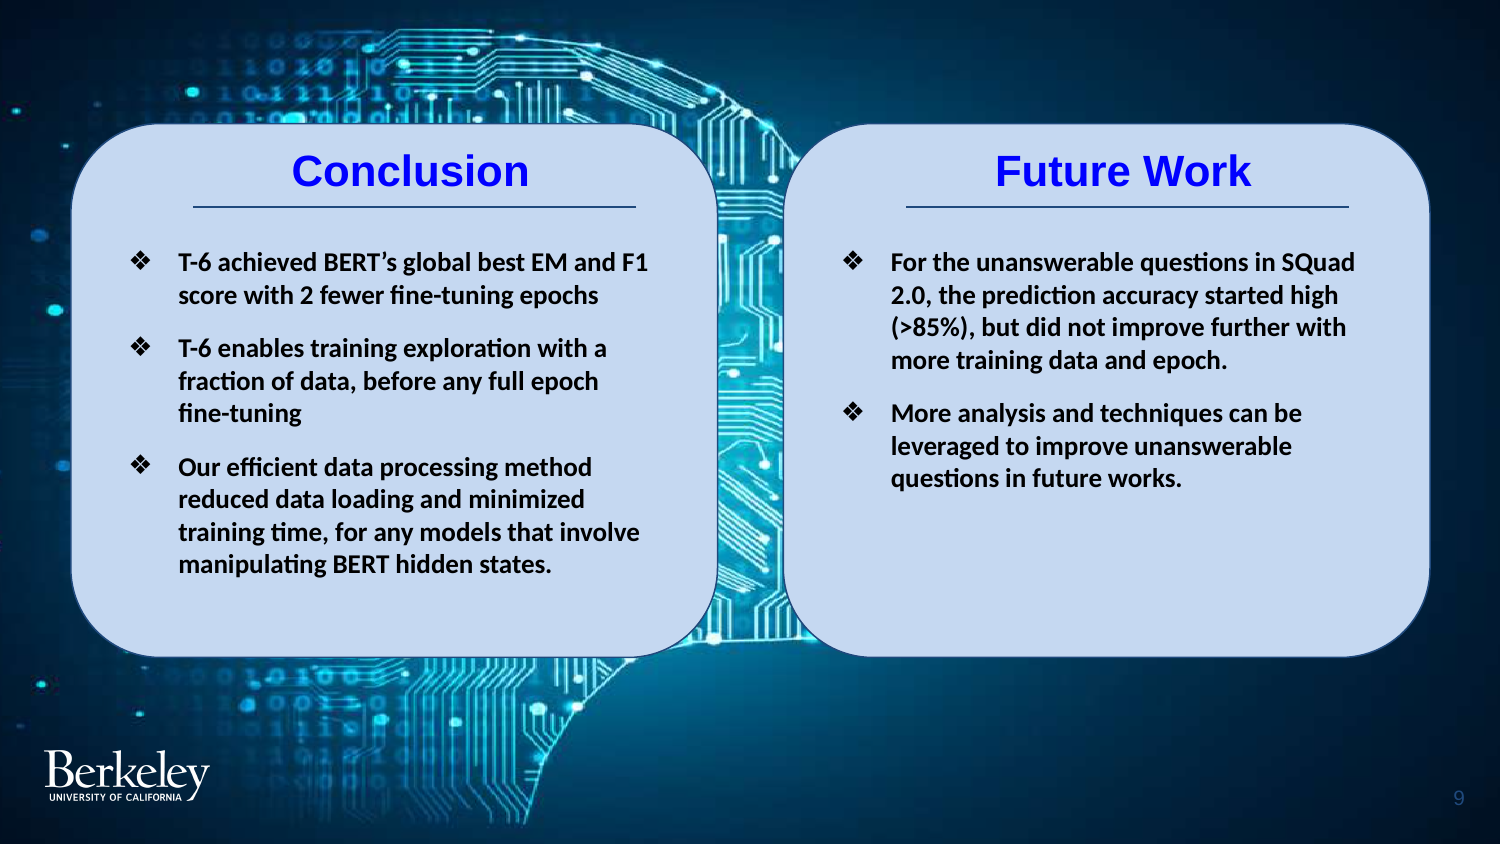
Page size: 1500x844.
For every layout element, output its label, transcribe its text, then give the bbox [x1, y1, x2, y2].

text_box [70, 123, 718, 658]
list Conclusion [179, 119, 643, 199]
text_box T-6 achieved BERT’s global best EM and F1 score with 2 fewer fine-tuning epochs T-6 enables training exploration with a fraction of data, before any full epoch fine-tuning Our efficient data processing method reduced data loading and minimized training time, for any models that involve manipulating BERT hidden states. [88, 229, 667, 594]
slide_number ‹#› [1389, 764, 1480, 830]
text_box For the unanswerable questions in SQuad 2.0, the prediction accuracy started high (>85%), but did not improve further with more training data and epoch. More analysis and techniques can be leveraged to improve unanswerable questions in future works. [800, 229, 1380, 562]
text_box [783, 123, 1431, 658]
picture [0, 0, 1500, 844]
list Future Work [891, 119, 1356, 199]
